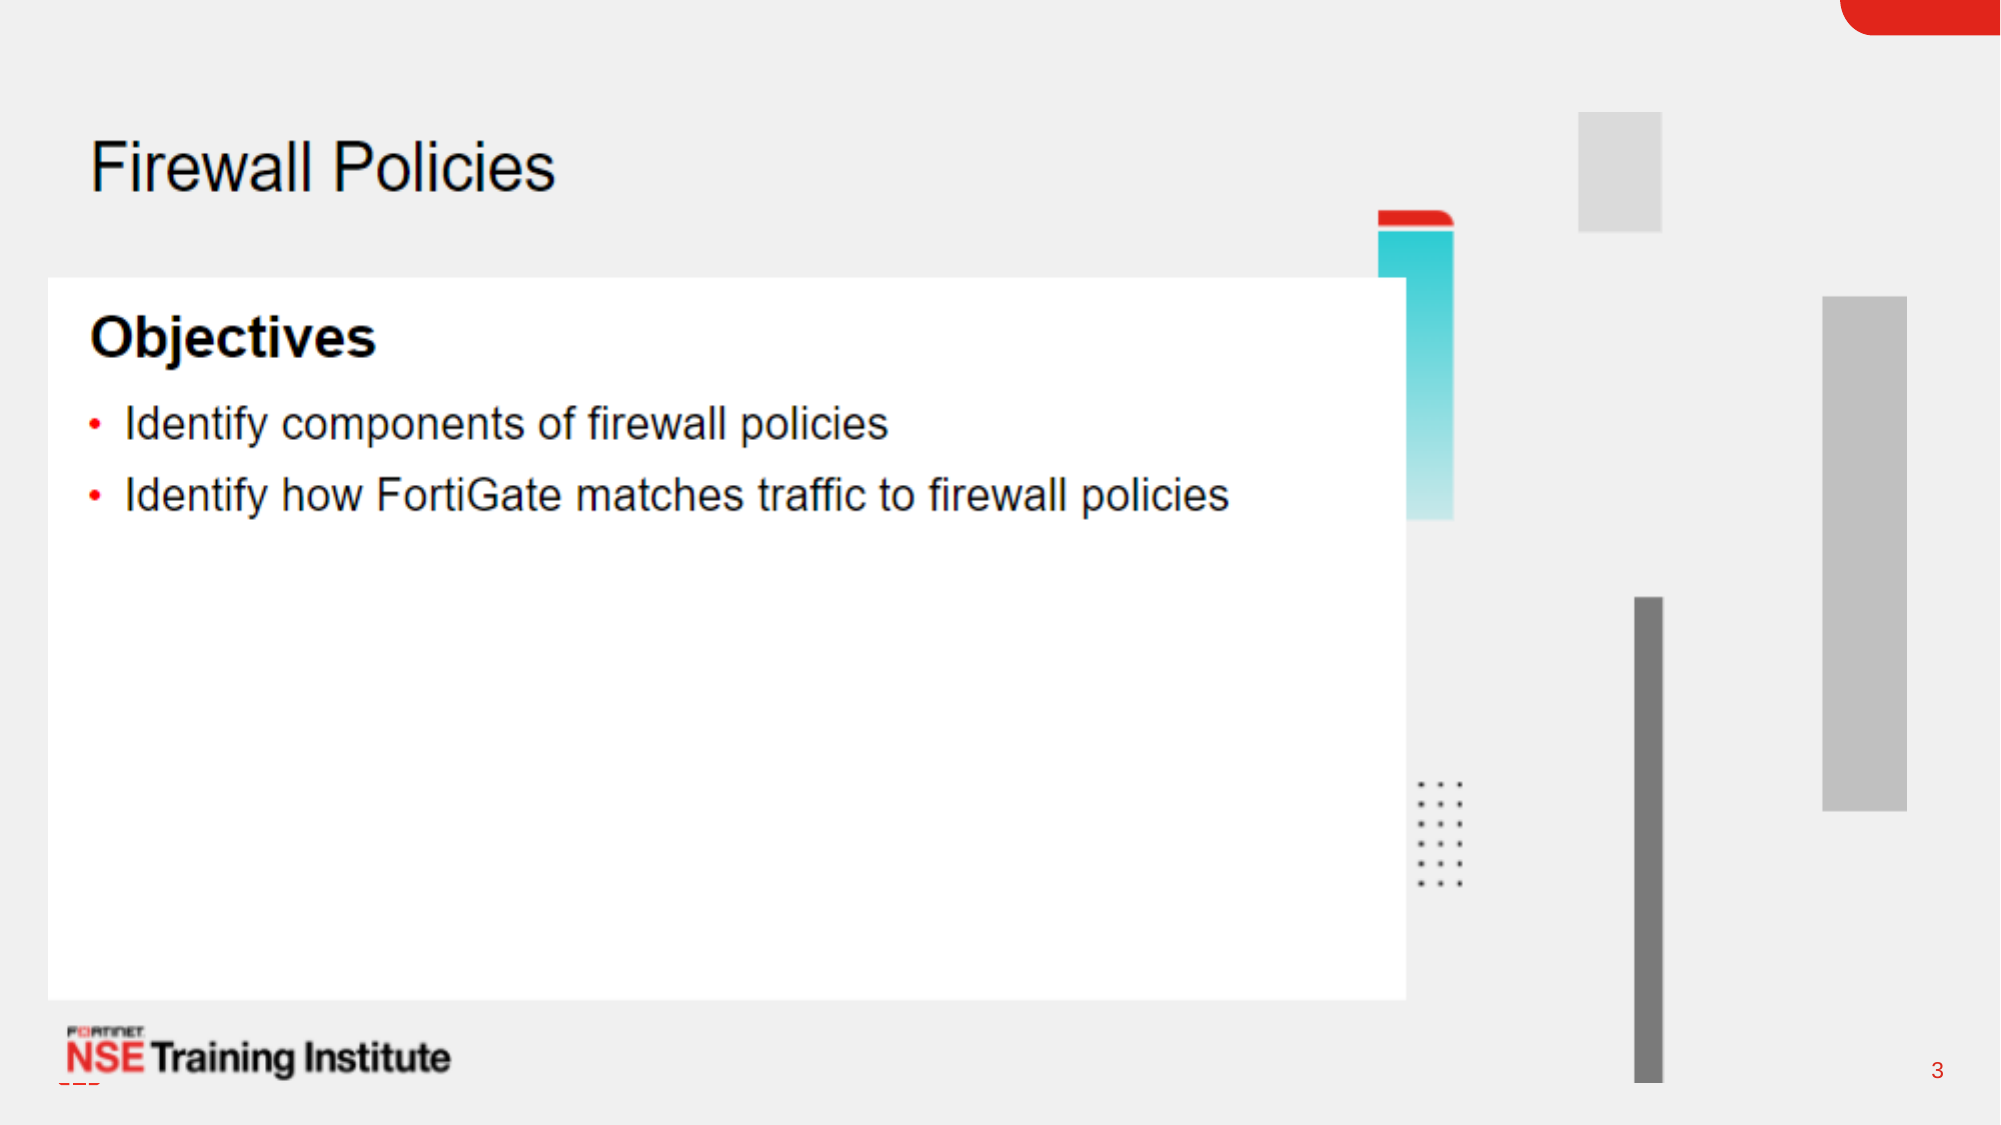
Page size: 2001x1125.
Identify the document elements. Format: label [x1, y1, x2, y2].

picture [48, 112, 1907, 1083]
